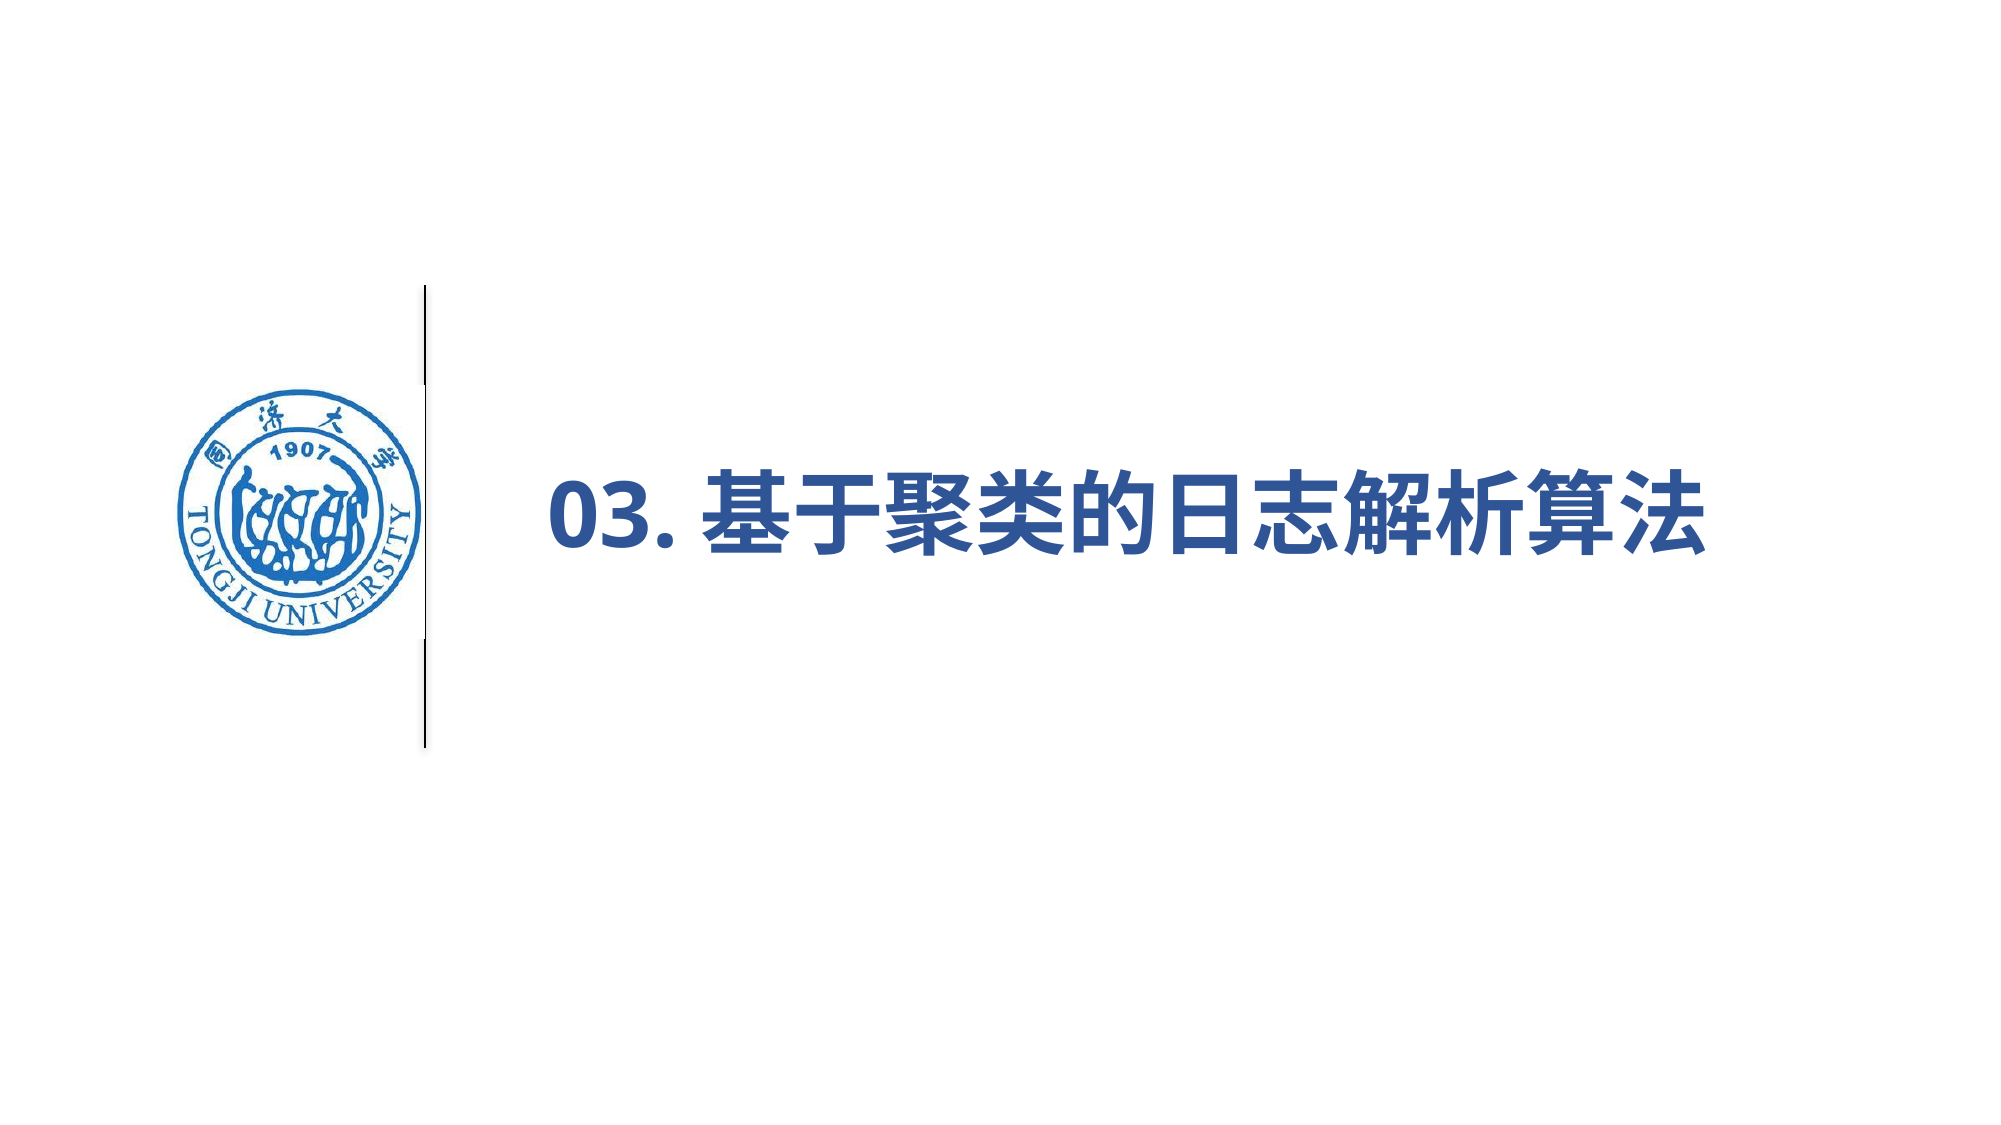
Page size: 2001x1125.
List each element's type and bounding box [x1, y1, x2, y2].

text_box [424, 285, 1827, 749]
picture [173, 385, 425, 639]
